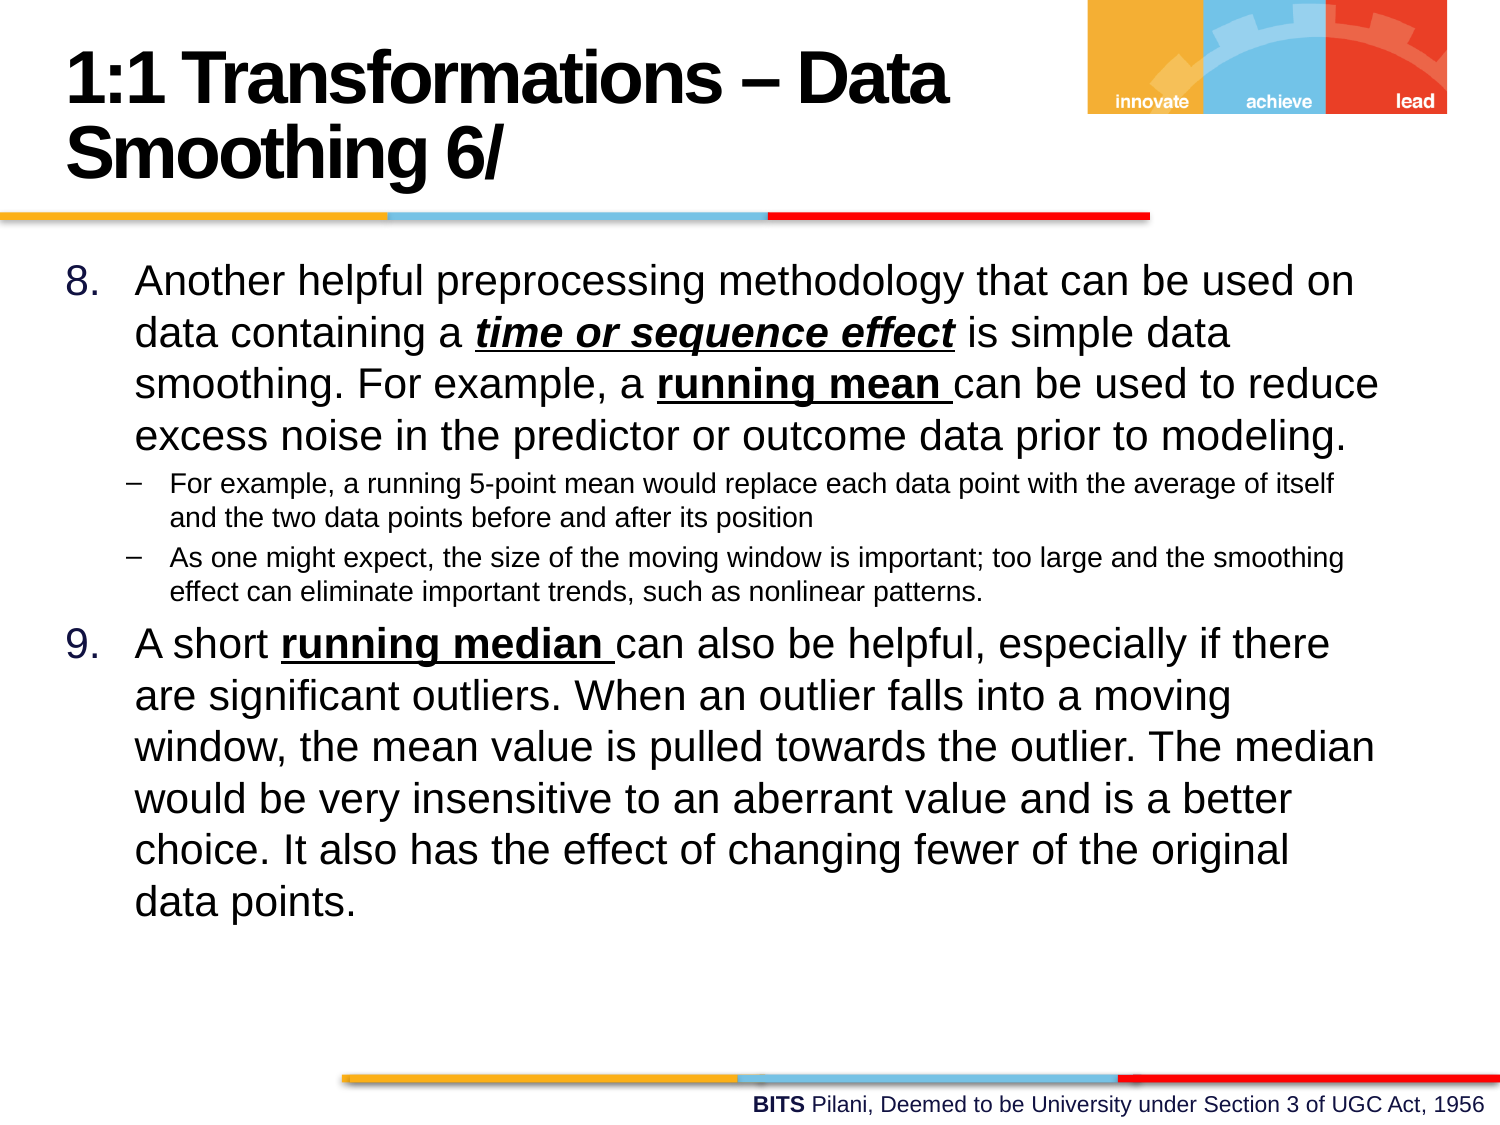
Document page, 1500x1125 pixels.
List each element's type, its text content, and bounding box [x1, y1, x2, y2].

picture [1087, 0, 1448, 114]
list 1:1 Transformations – Data Smoothing 6/ [50, 24, 1088, 213]
list Another helpful preprocessing methodology that can be used on data containing a time or sequence effect is simple data smoothing. For example, a running mean can be used to reduce excess noise in the predictor or outcome data prior to modeling. For example, a running 5-point mean would replace each data point with the average of itself and the two data points before and after its position As one might expect, the size of the moving window is important; too large and the smoothing effect can eliminate important trends, such as nonlinear patterns. A short running median can also be helpful, especially if there are significant outliers. When an outlier falls into a moving window, the mean value is pulled towards the outlier. The median would be very insensitive to an aberrant value and is a better choice. It also has the effect of changing fewer of the original data points. [50, 245, 1400, 988]
